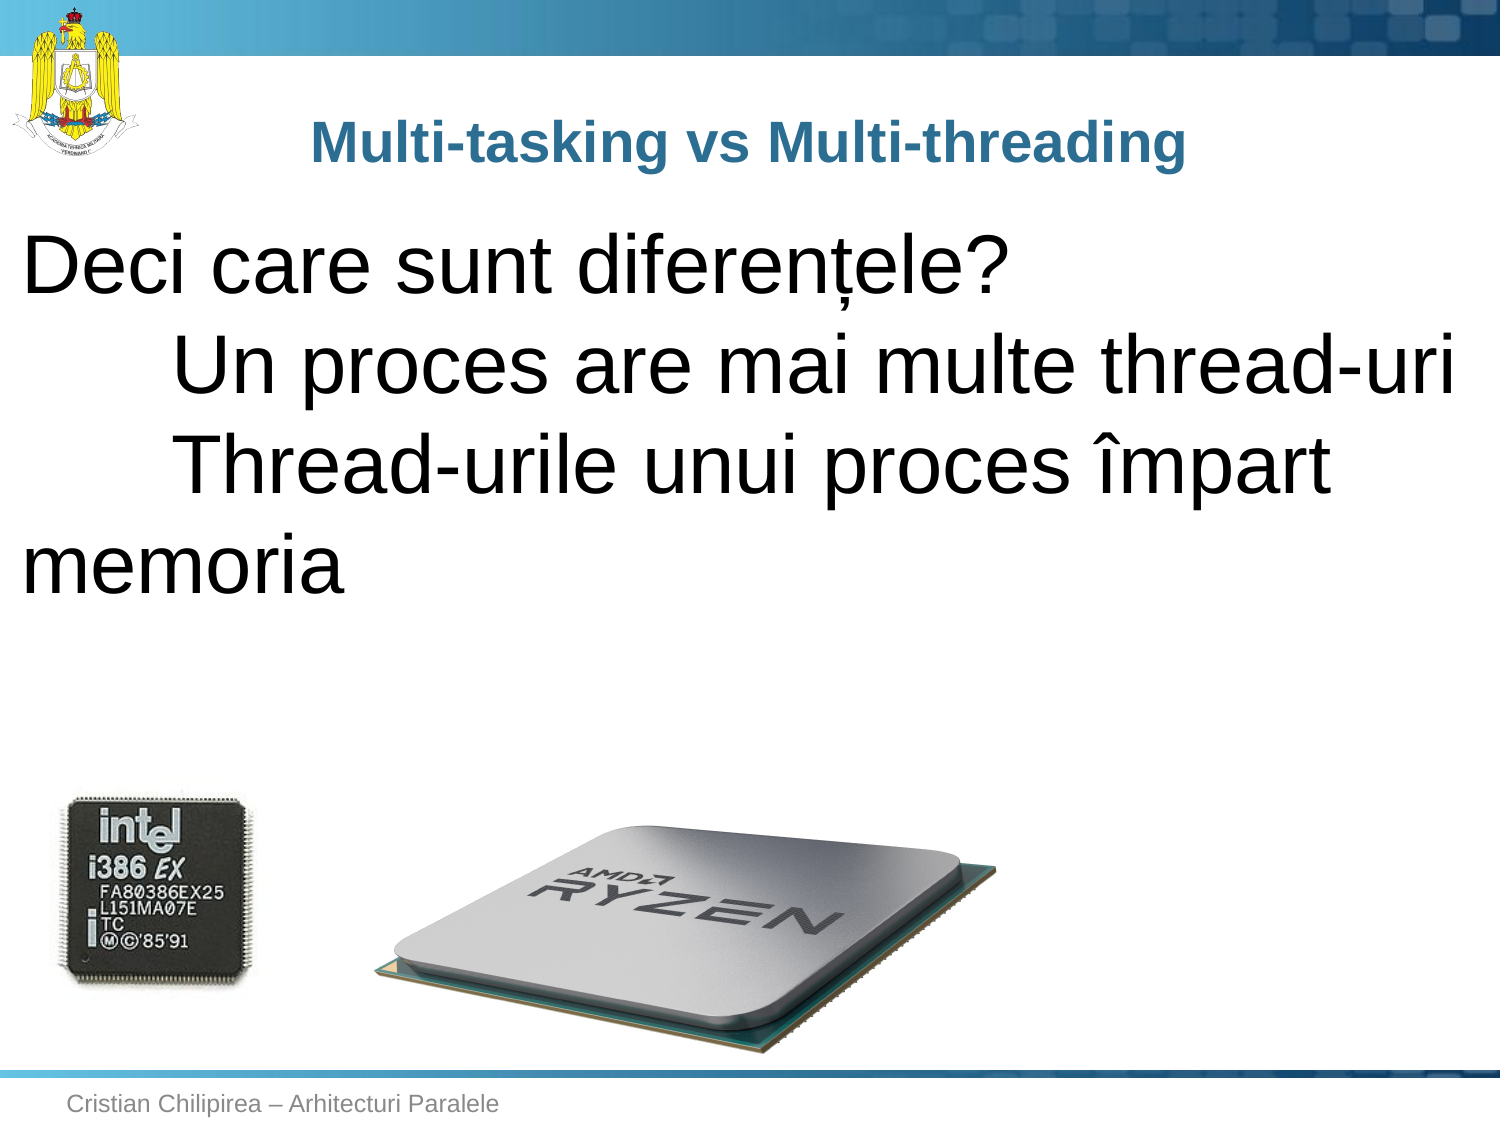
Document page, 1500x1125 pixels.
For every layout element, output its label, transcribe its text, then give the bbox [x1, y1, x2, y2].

picture [0, 0, 1500, 156]
footer Cristian Chilipirea – Arhitecturi Paralele [51, 1083, 1157, 1125]
title Multi-tasking vs Multi-threading [51, 102, 1449, 178]
picture [0, 1070, 1500, 1078]
picture [5, 737, 1060, 1059]
text_box Deci care sunt diferențele? Un proces are mai multe thread-uri Thread-urile unui proces împart memoria [6, 202, 1480, 618]
